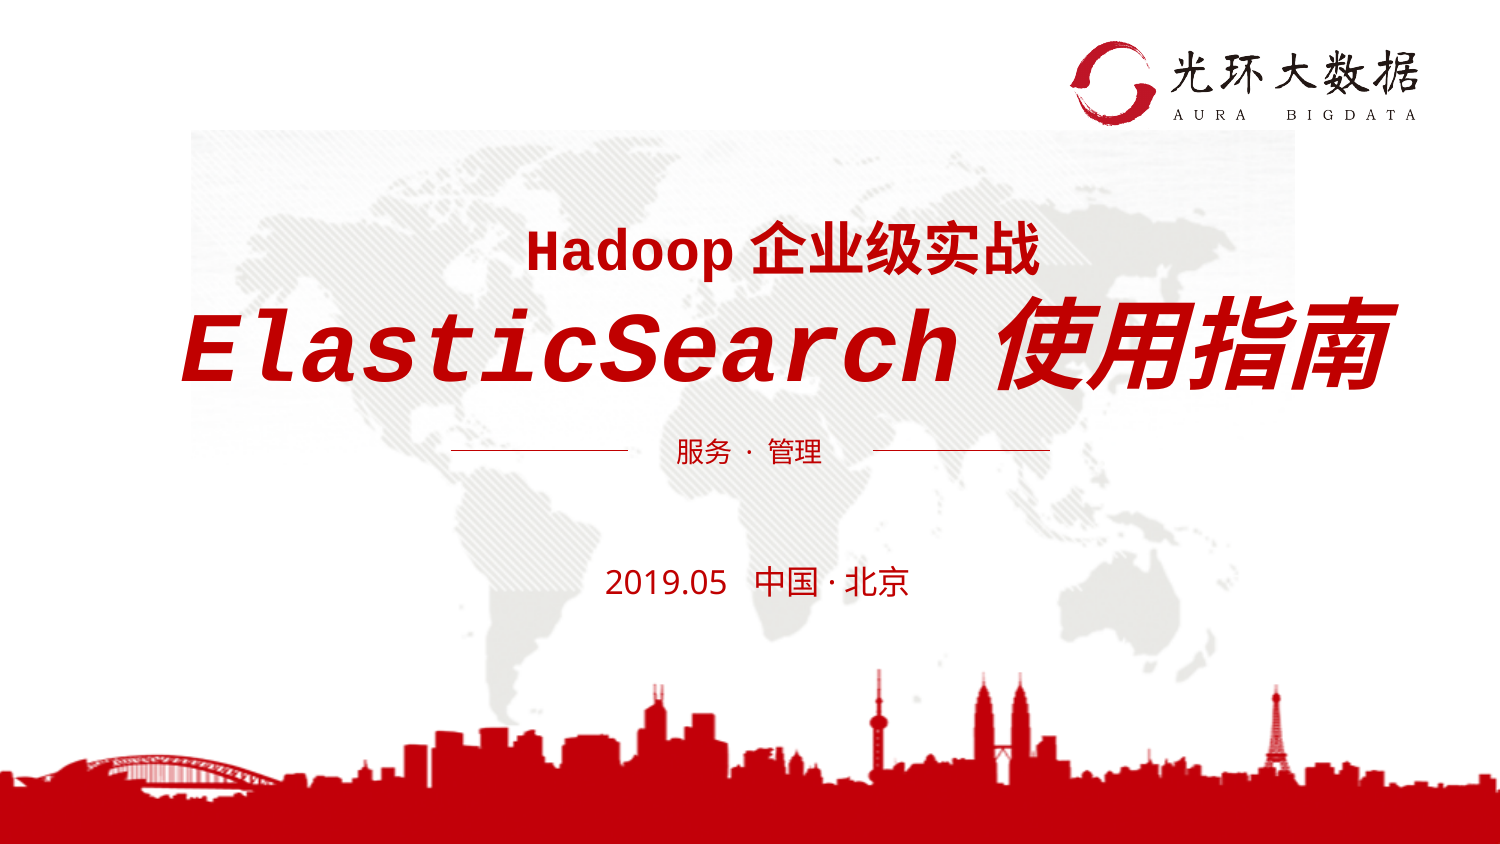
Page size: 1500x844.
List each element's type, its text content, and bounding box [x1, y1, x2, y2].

text_box Hadoop企业级实战 ElasticSearch使用指南 [137, 204, 1429, 529]
picture [191, 33, 1430, 204]
text_box 2019.05 中国·北京 [588, 553, 928, 609]
picture [0, 529, 1500, 844]
text_box 服务 · 管理 [580, 426, 920, 476]
